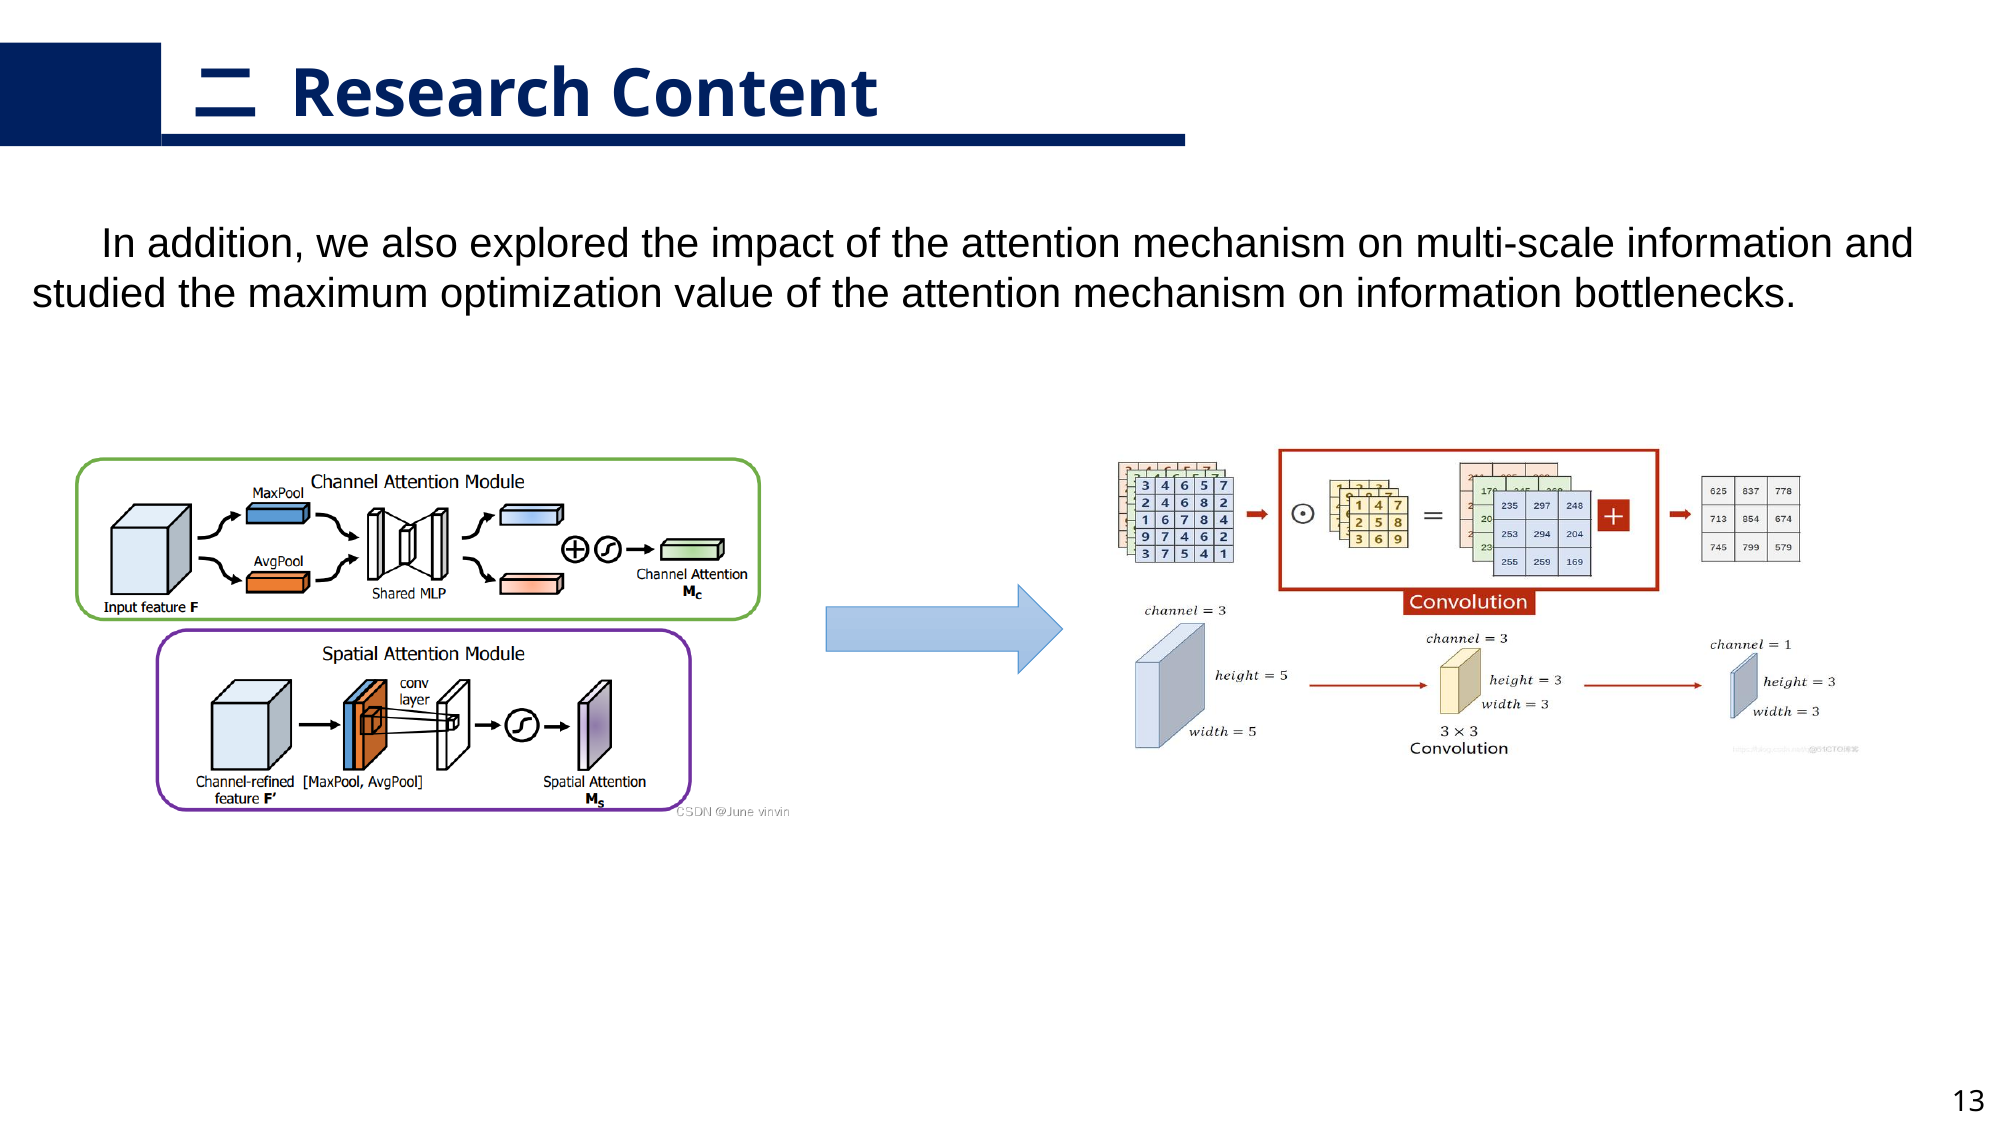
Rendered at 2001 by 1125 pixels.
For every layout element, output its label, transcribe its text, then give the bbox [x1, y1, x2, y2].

text_box 二 Research Content [177, 51, 1029, 139]
text_box In addition, we also explored the impact of the attention mechanism on multi-scale information and studied the maximum optimization value of the attention mechanism on information bottlenecks. [17, 208, 2000, 323]
text_box [825, 583, 1064, 675]
picture [47, 434, 801, 824]
picture [1088, 444, 1863, 757]
